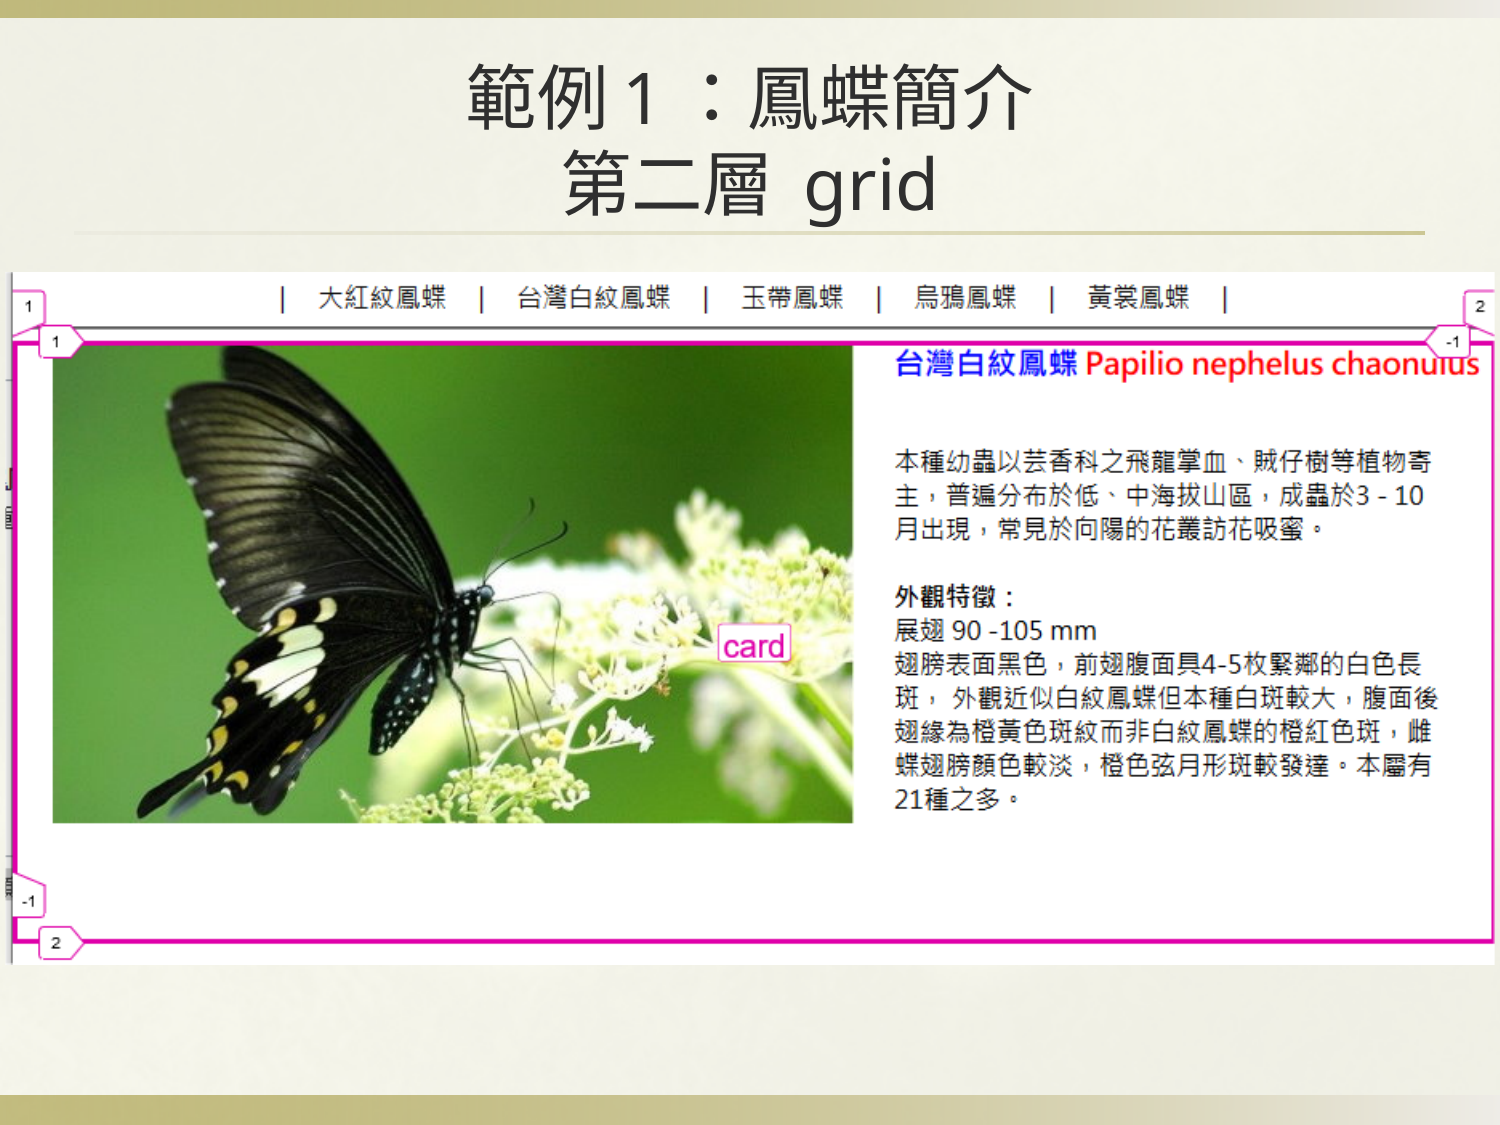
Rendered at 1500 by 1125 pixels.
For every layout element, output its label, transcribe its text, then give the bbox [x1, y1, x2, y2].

picture [4, 272, 1495, 965]
title 範例1：鳳蝶簡介 第二層 grid [75, 45, 1425, 233]
